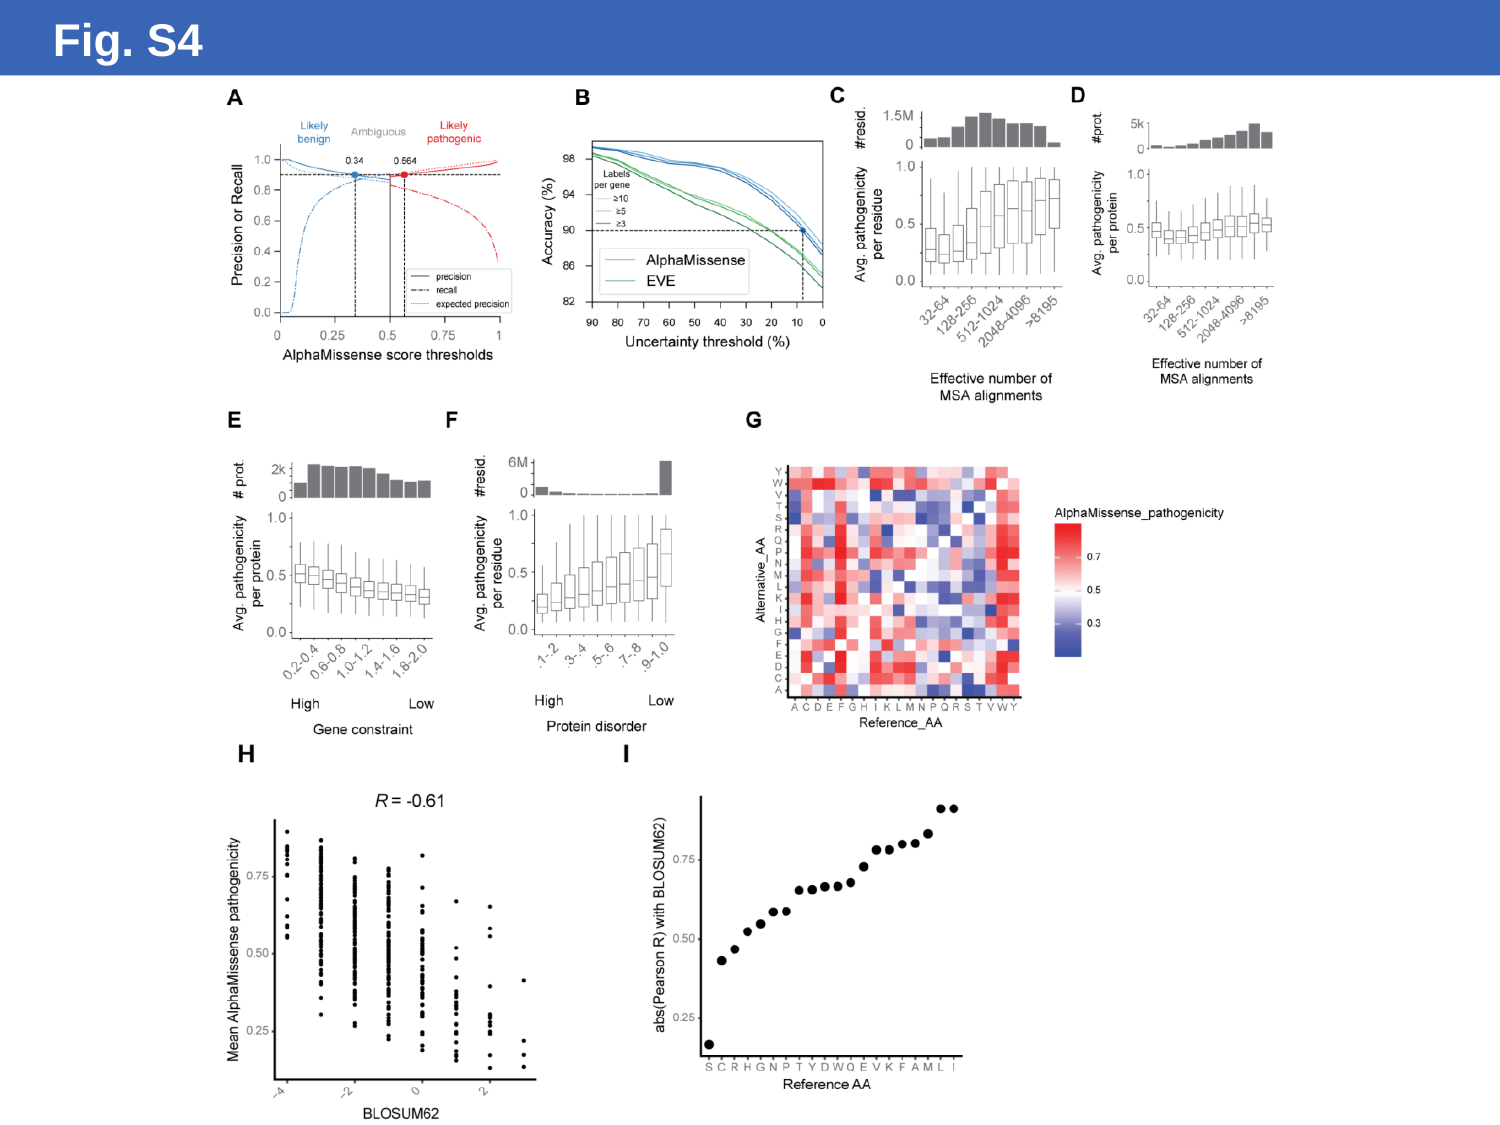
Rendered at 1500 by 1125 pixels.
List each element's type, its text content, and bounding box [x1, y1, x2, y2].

text_box Fig. S4 [0, 0, 1500, 76]
picture [221, 80, 1279, 1123]
